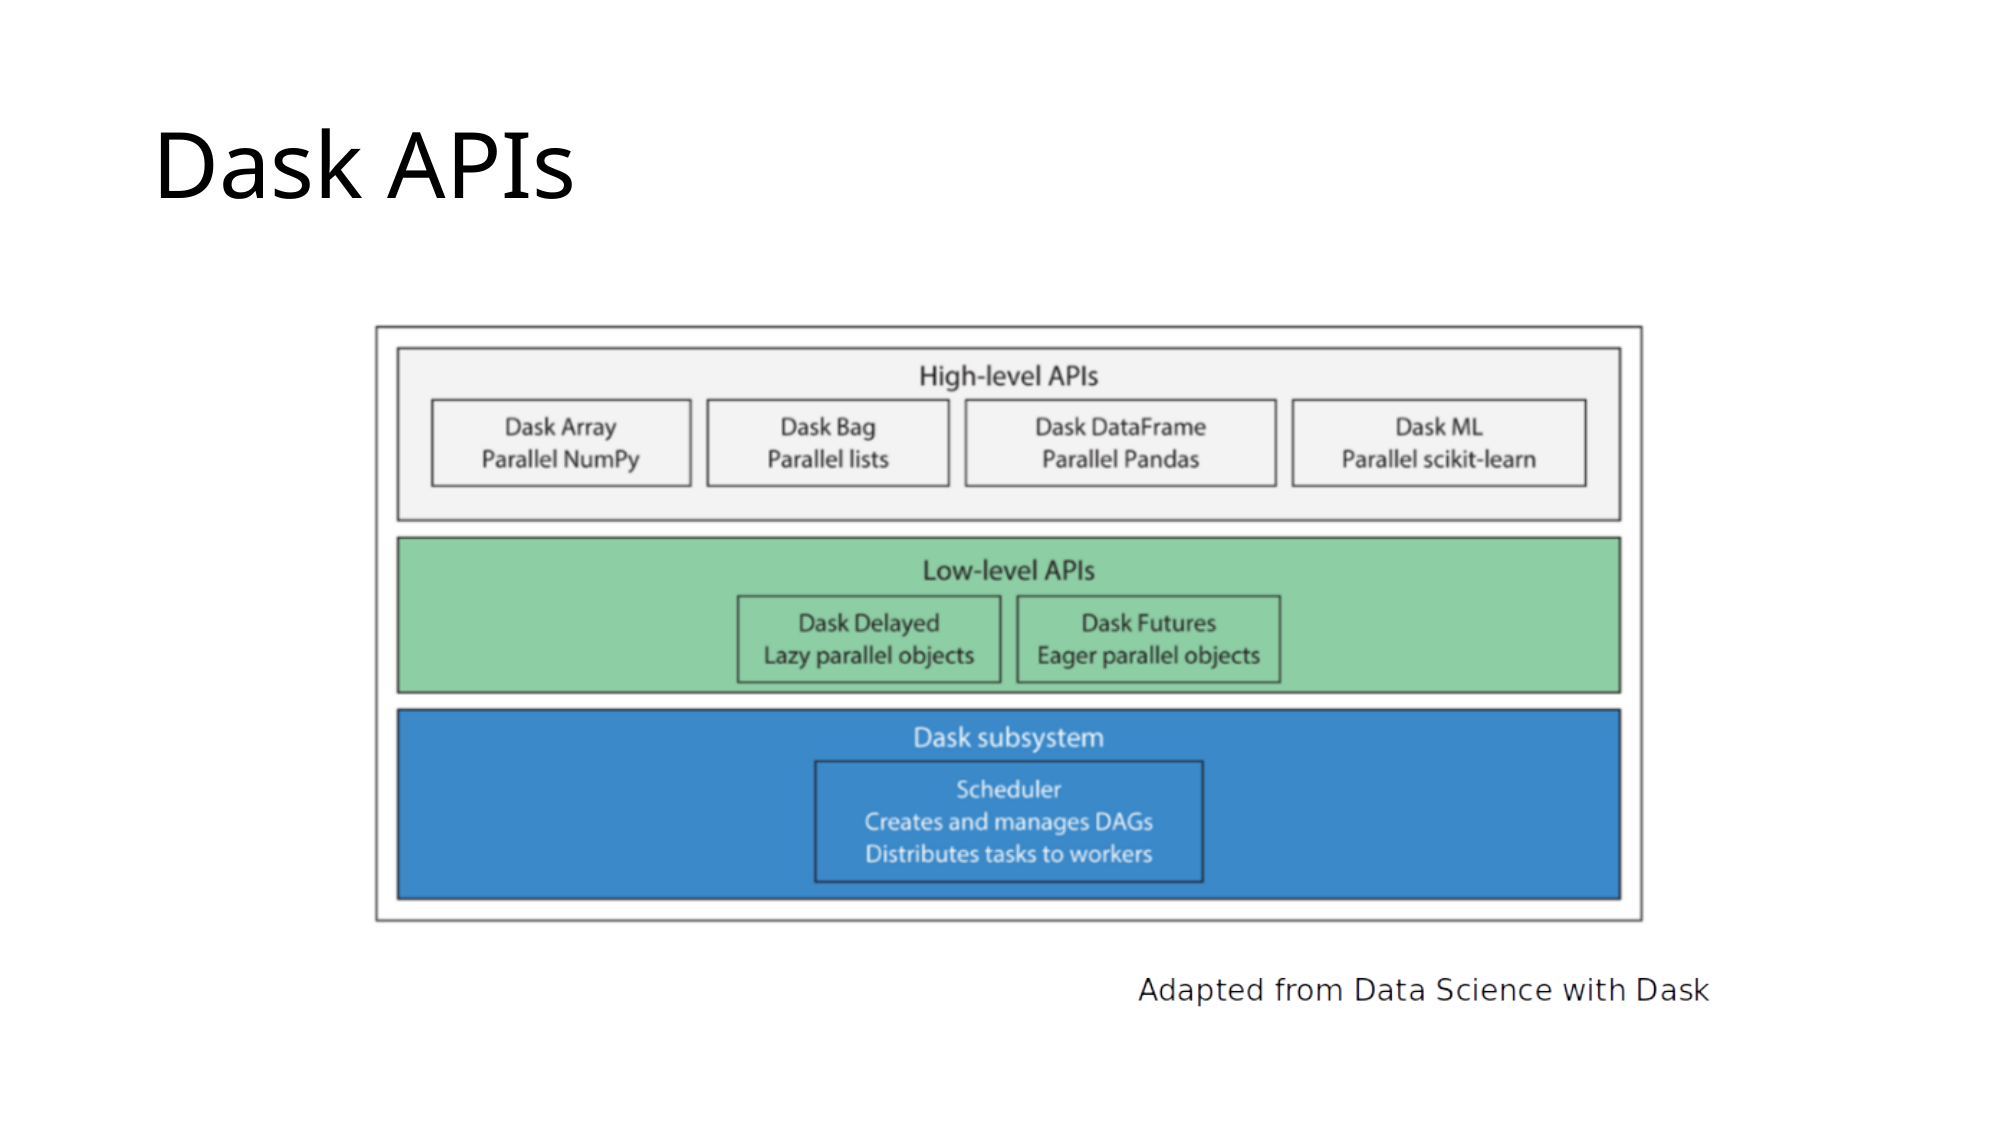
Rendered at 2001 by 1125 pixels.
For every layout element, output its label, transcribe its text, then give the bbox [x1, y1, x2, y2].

title Dask APIs [137, 59, 1863, 278]
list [276, 298, 1723, 1014]
